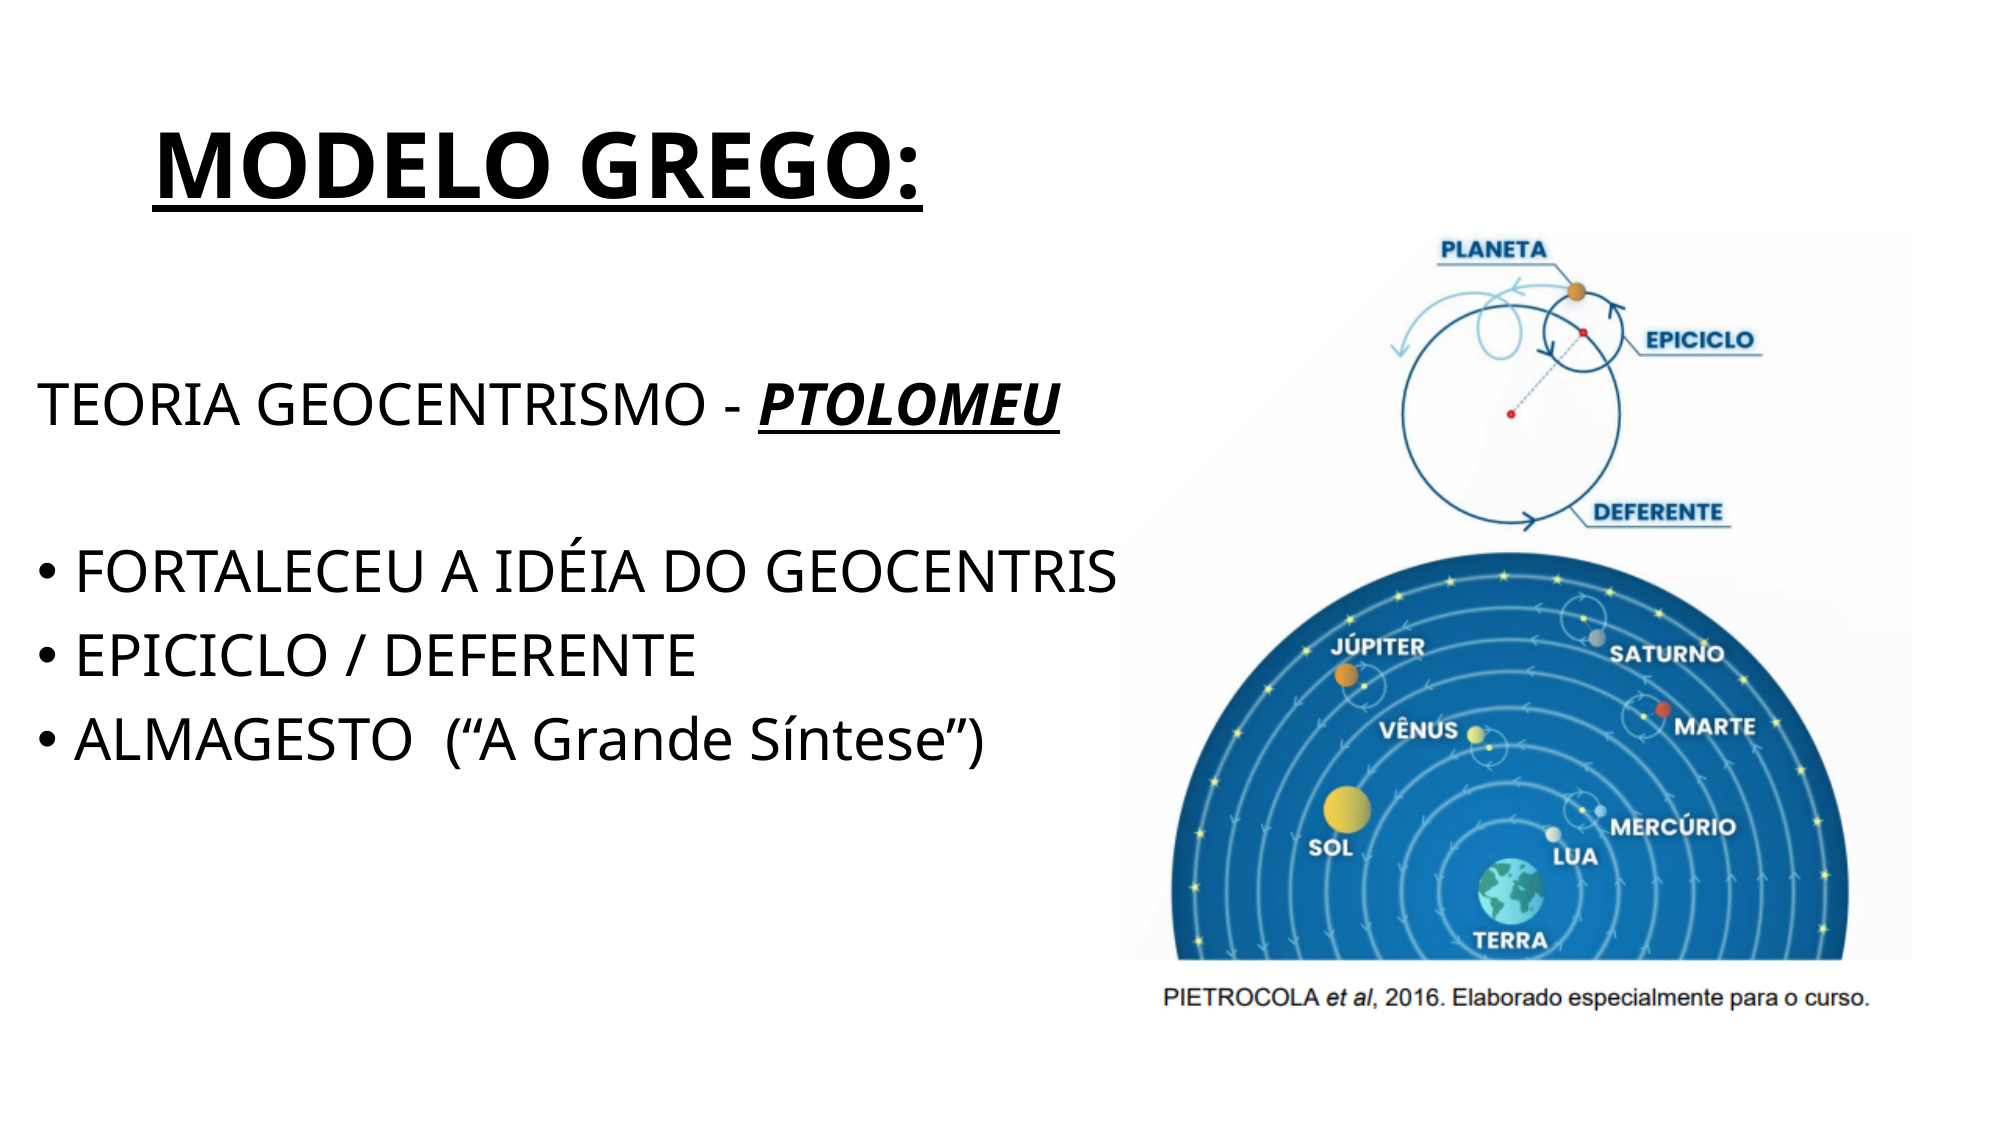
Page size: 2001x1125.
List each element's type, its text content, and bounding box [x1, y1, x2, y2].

list TEORIA GEOCENTRISMO - PTOLOMEU FORTALECEU A IDÉIA DO GEOCENTRISMO EPICICLO / DEFERENTE ALMAGESTO (“A Grande Síntese”) [22, 367, 1748, 1082]
title MODELO GREGO: [137, 59, 1863, 278]
picture [1115, 203, 1930, 1021]
